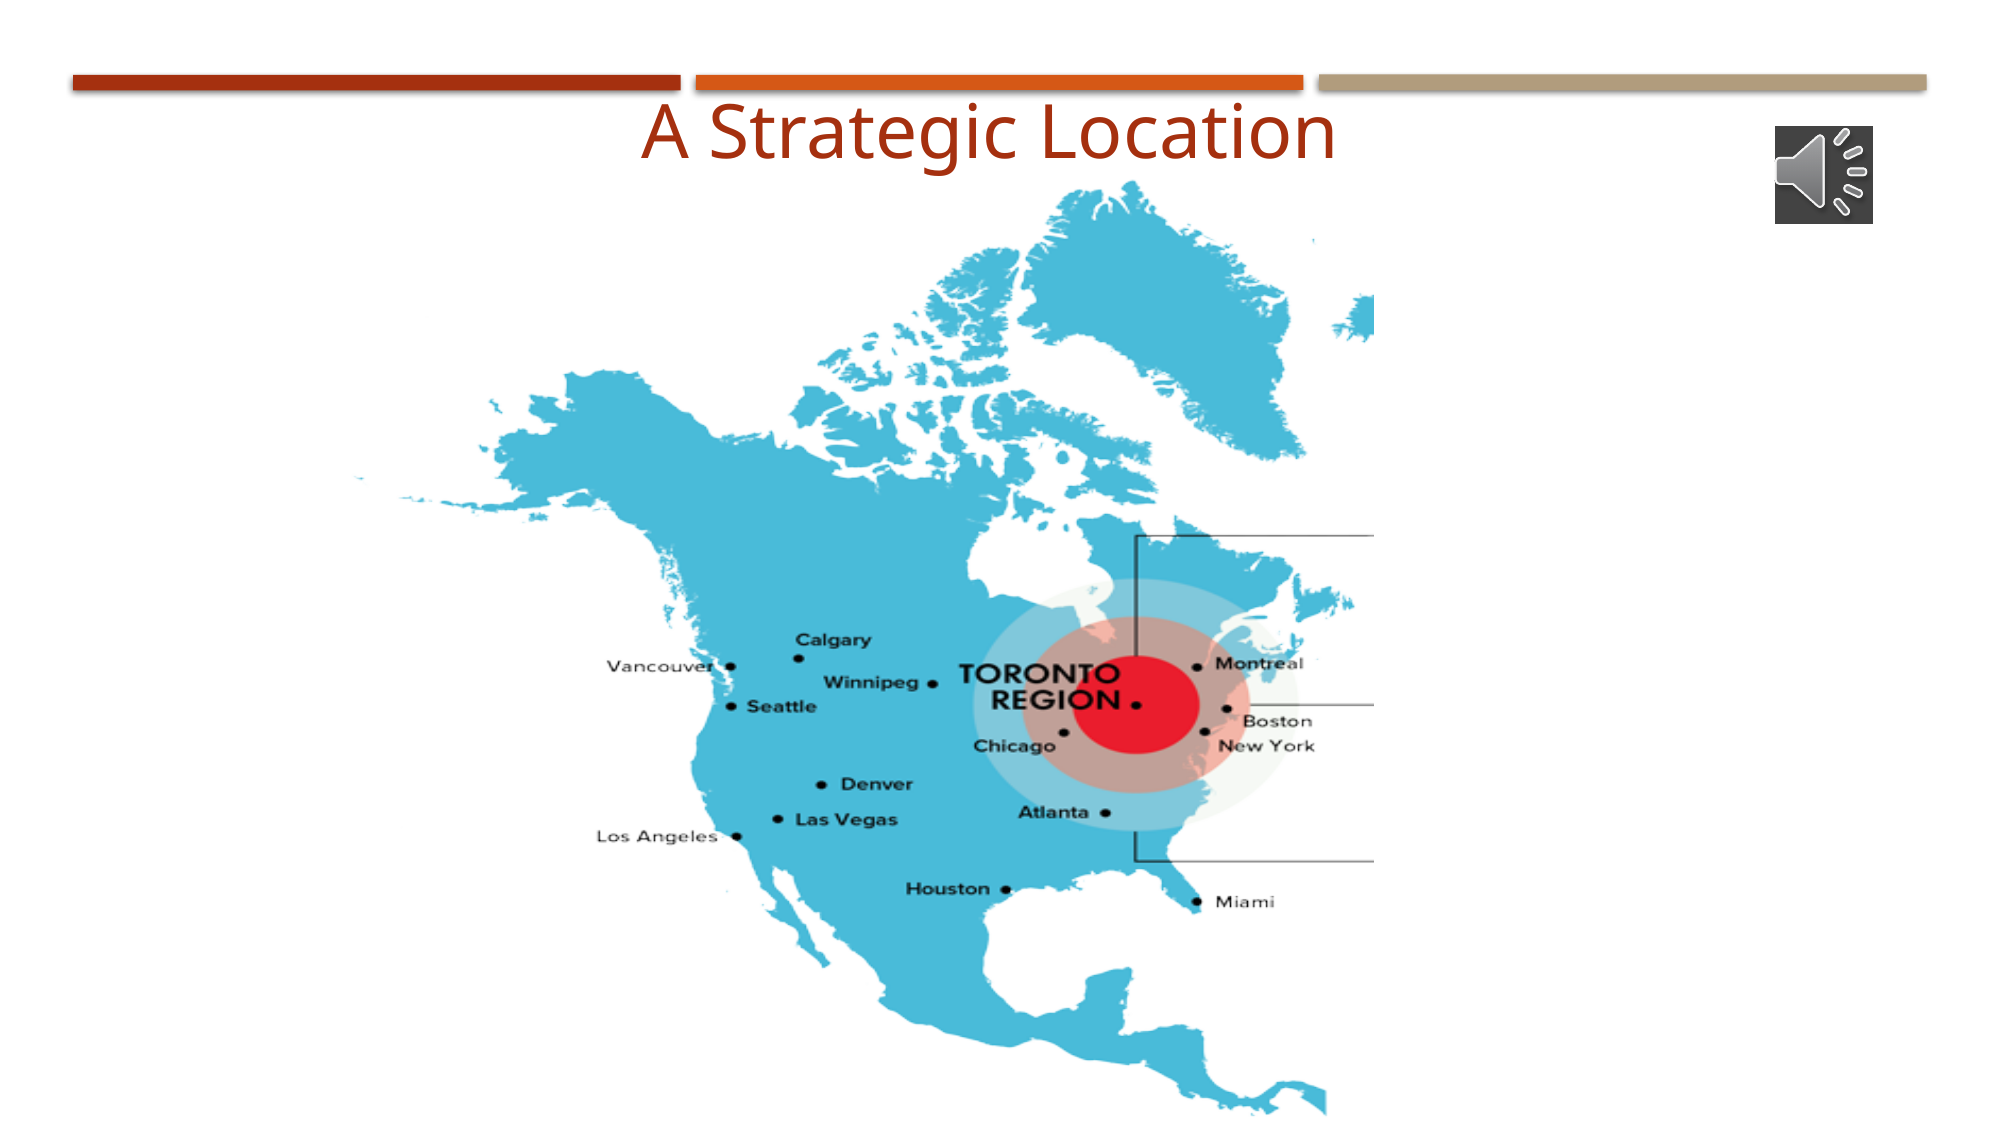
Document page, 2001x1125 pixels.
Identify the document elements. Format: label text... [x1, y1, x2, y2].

text_box A Strategic Location [425, 76, 1575, 181]
picture [345, 154, 1375, 1125]
picture [1773, 124, 1875, 226]
